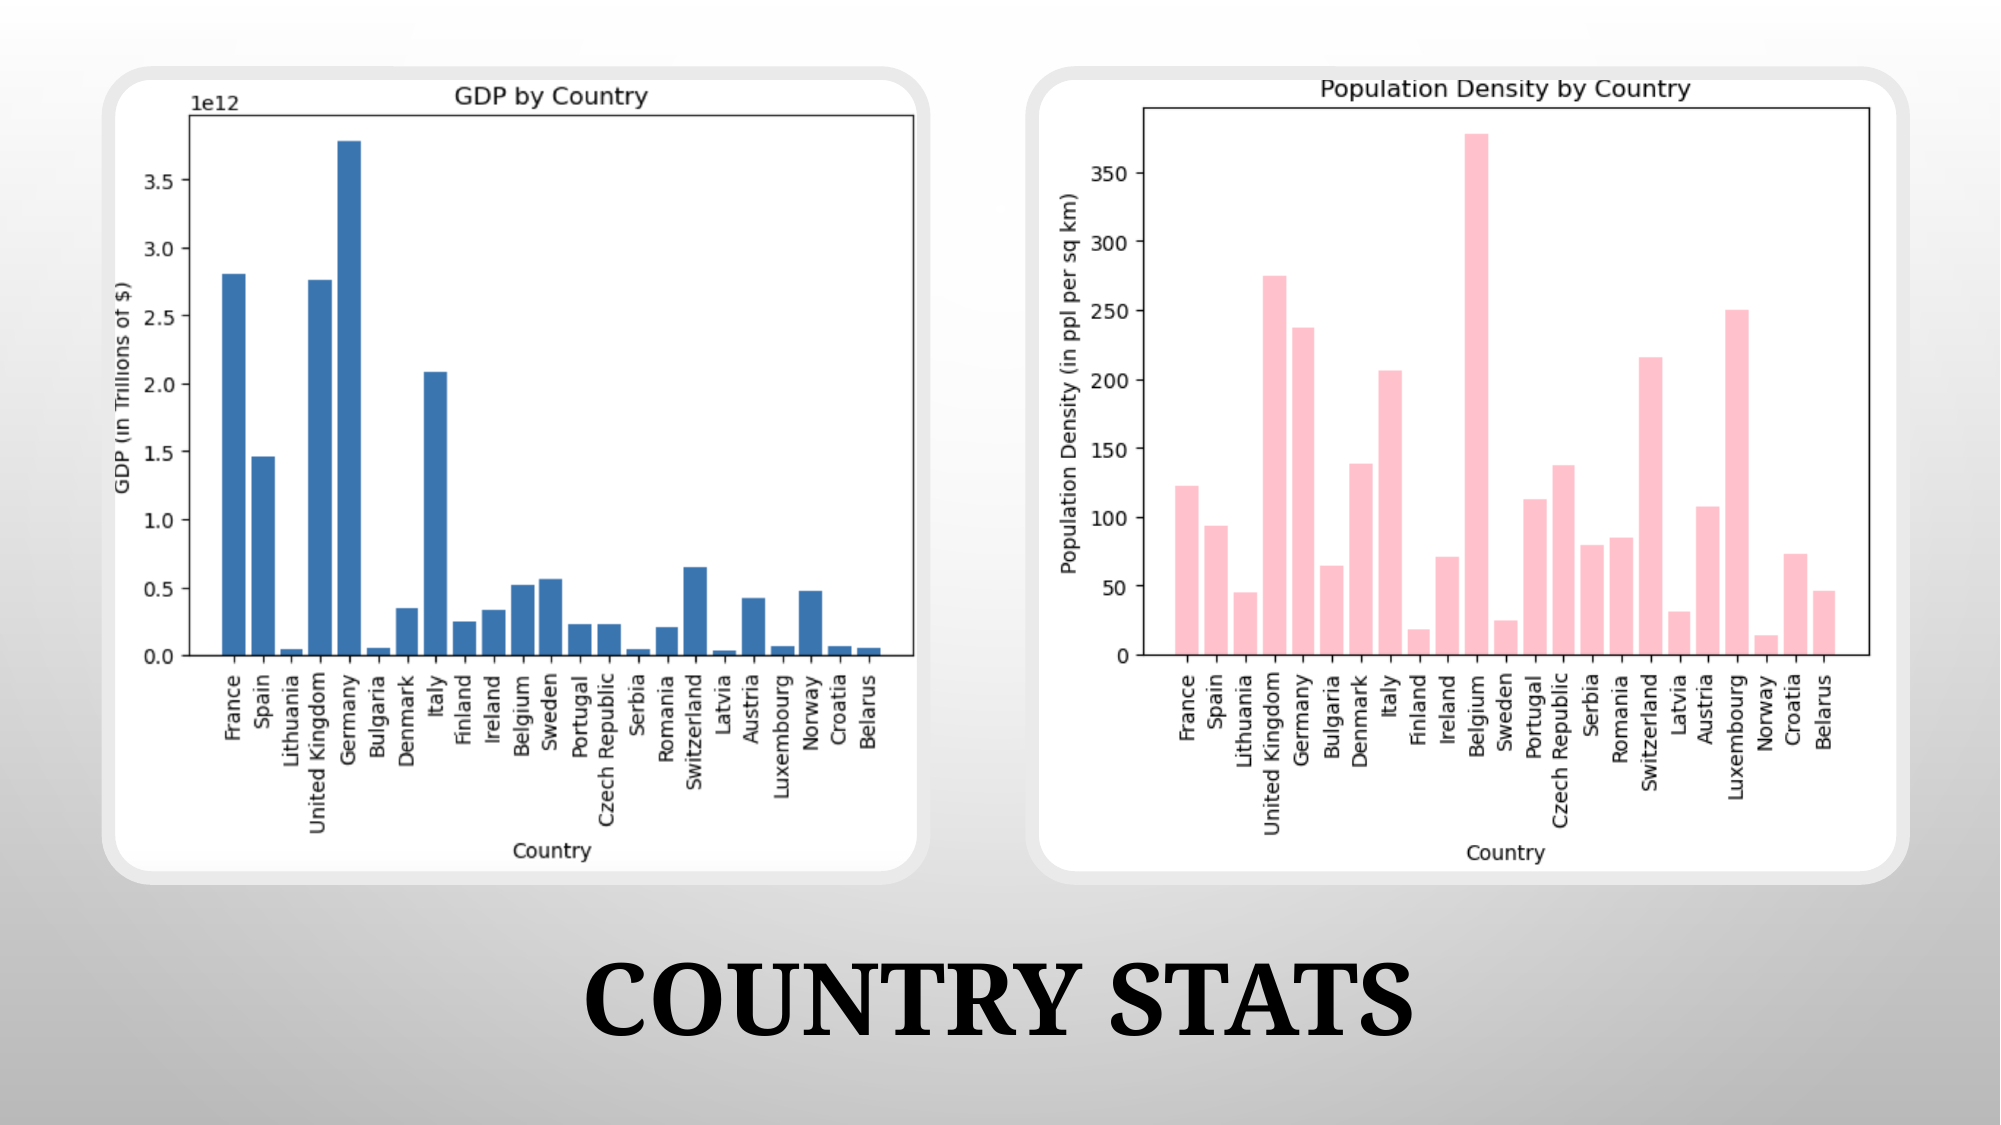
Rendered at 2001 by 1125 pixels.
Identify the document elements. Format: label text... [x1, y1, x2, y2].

title Country stats [104, 878, 1895, 1065]
picture [0, 0, 2000, 1125]
